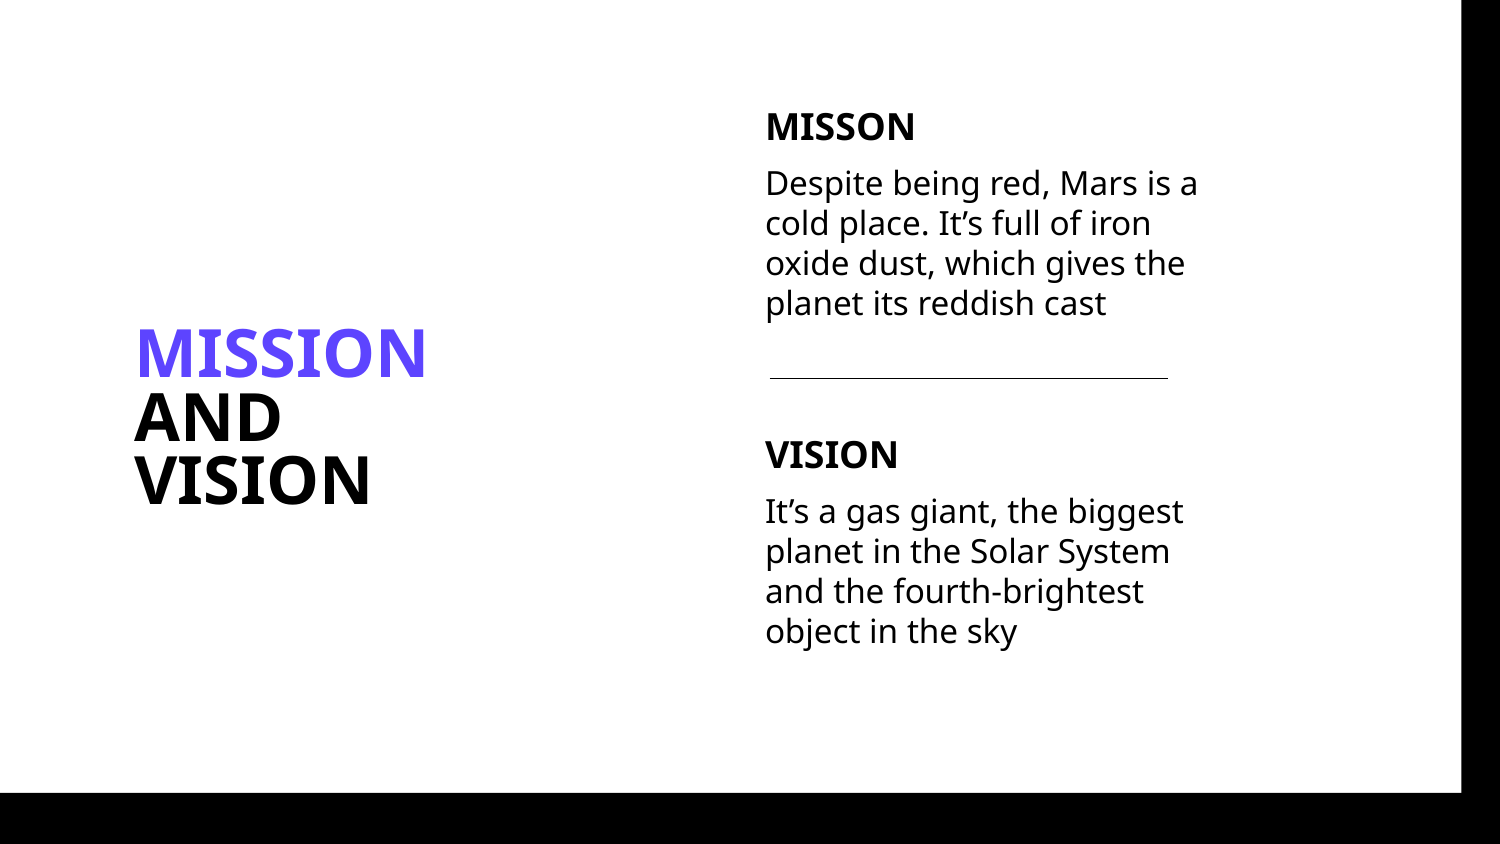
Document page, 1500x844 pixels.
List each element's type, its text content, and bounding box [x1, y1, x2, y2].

subtitle It’s a gas giant, the biggest planet in the Solar System and the fourth-brightest object in the sky [750, 475, 1240, 651]
subtitle Despite being red, Mars is a cold place. It’s full of iron oxide dust, which gives the planet its reddish cast [750, 147, 1240, 328]
title MISSION AND VISION [119, 334, 522, 510]
subtitle MISSON [750, 88, 1240, 147]
subtitle VISION [750, 416, 1240, 475]
